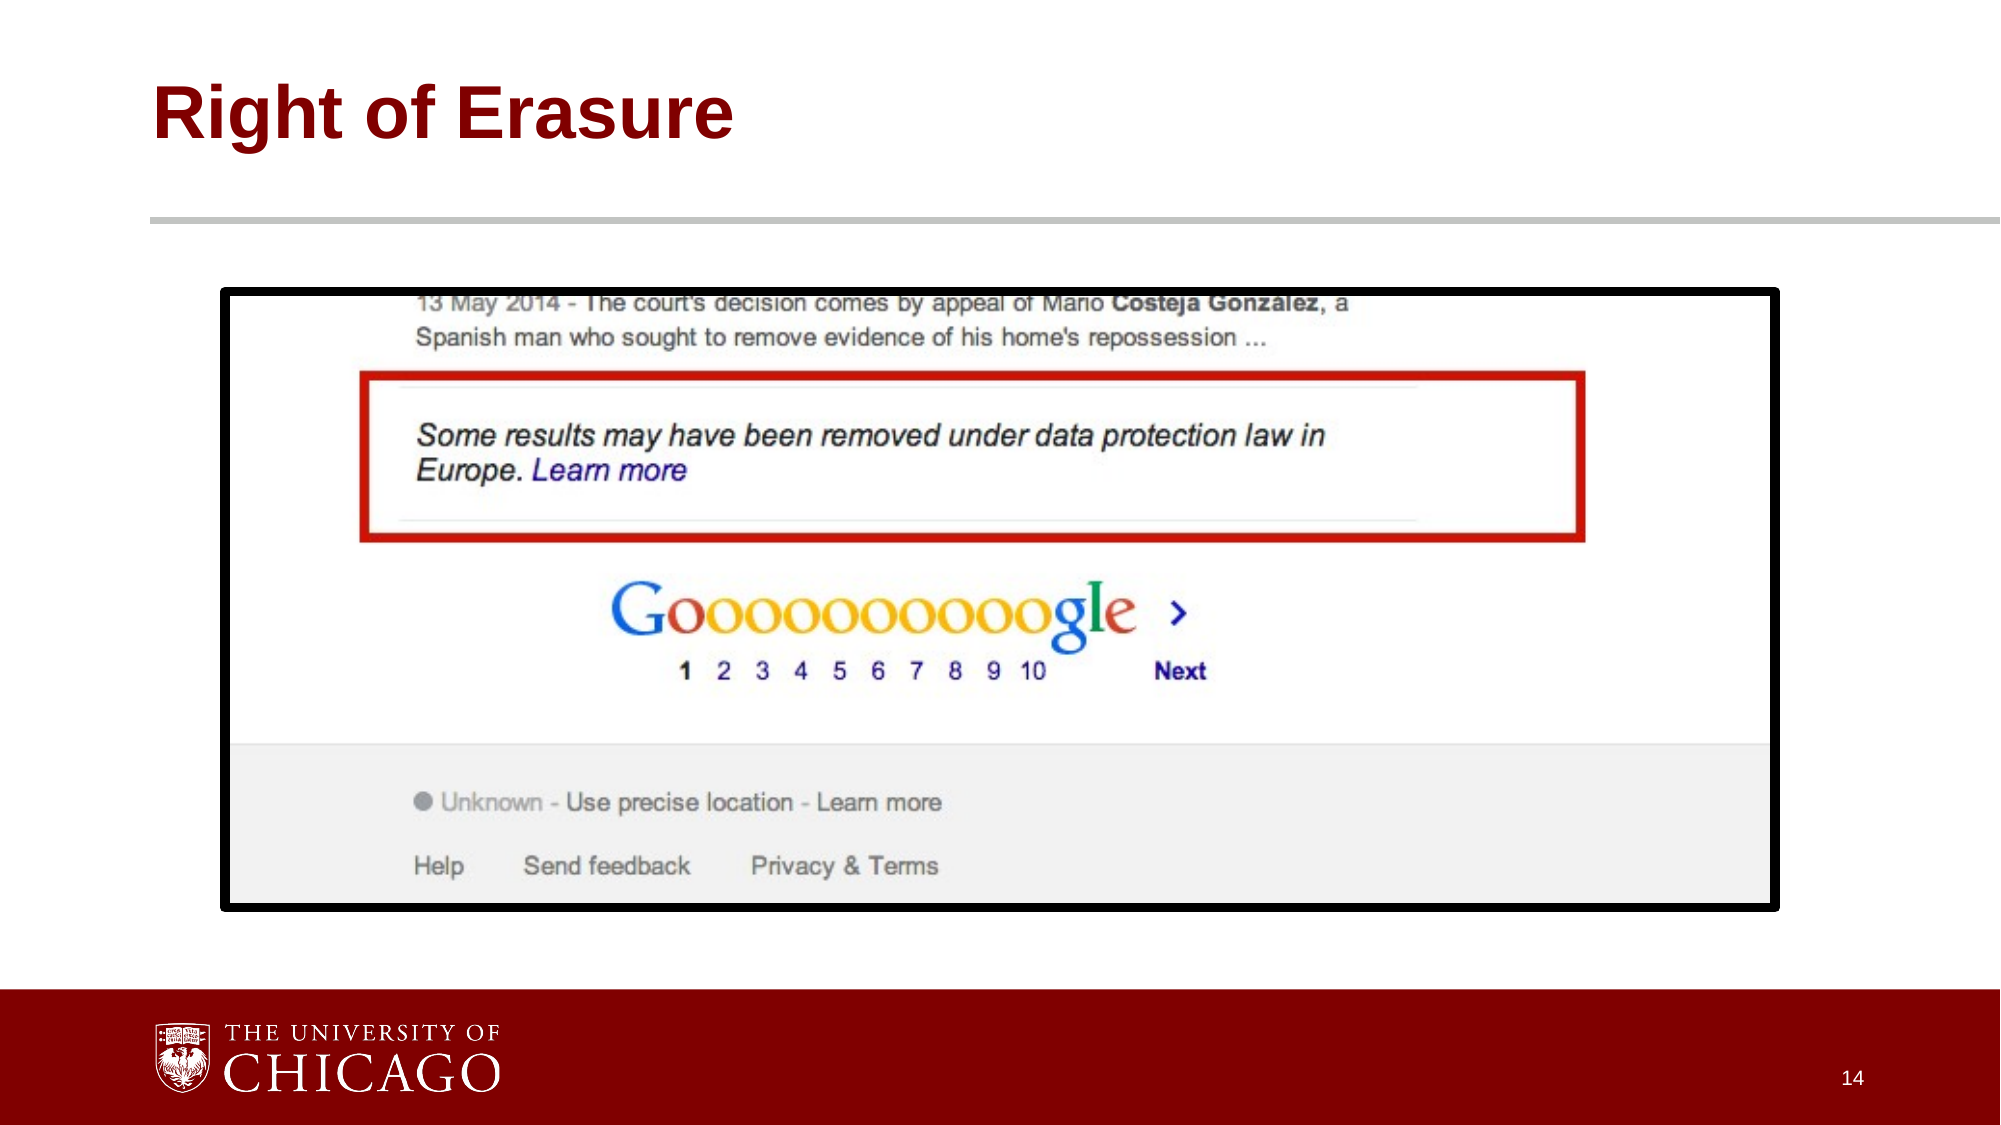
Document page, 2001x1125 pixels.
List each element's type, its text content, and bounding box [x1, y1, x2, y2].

slide_number 14 [1412, 1046, 1880, 1107]
title Right of Erasure [137, 0, 1863, 218]
picture [229, 296, 1771, 904]
